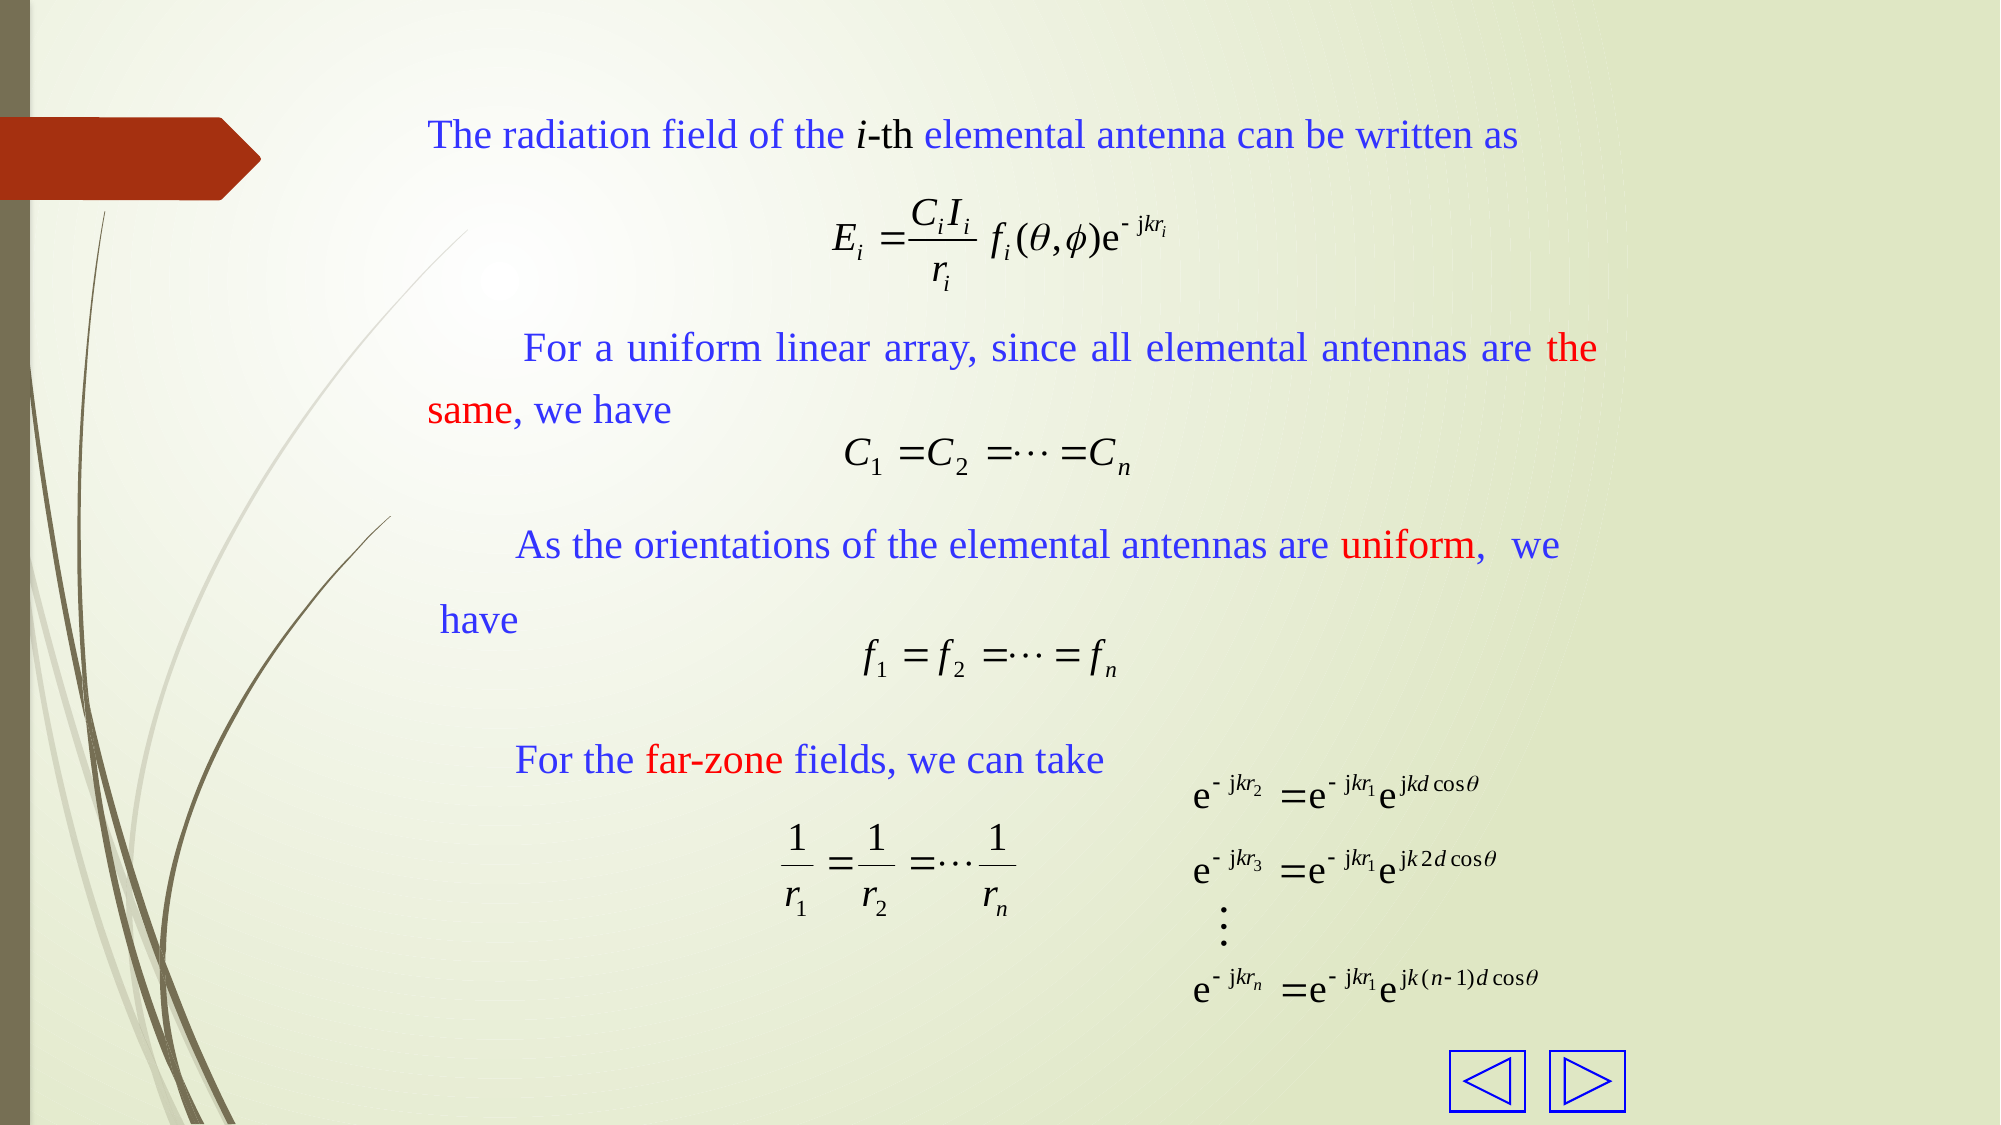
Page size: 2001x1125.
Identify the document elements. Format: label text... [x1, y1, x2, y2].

text_box [1449, 1050, 1525, 1112]
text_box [824, 187, 1179, 300]
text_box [1187, 766, 1548, 1013]
text_box As the orientations of the elemental antennas are uniform, we have [425, 484, 1575, 650]
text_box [849, 627, 1126, 688]
text_box The radiation field of the i-th elemental antenna can be written as [412, 74, 1613, 165]
text_box For the far-zone fields, we can take [500, 699, 1213, 790]
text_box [837, 424, 1138, 484]
text_box For a uniform linear array, since all elemental antennas are the same, we have [412, 299, 1613, 440]
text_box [774, 812, 1026, 926]
text_box [1549, 1050, 1625, 1112]
